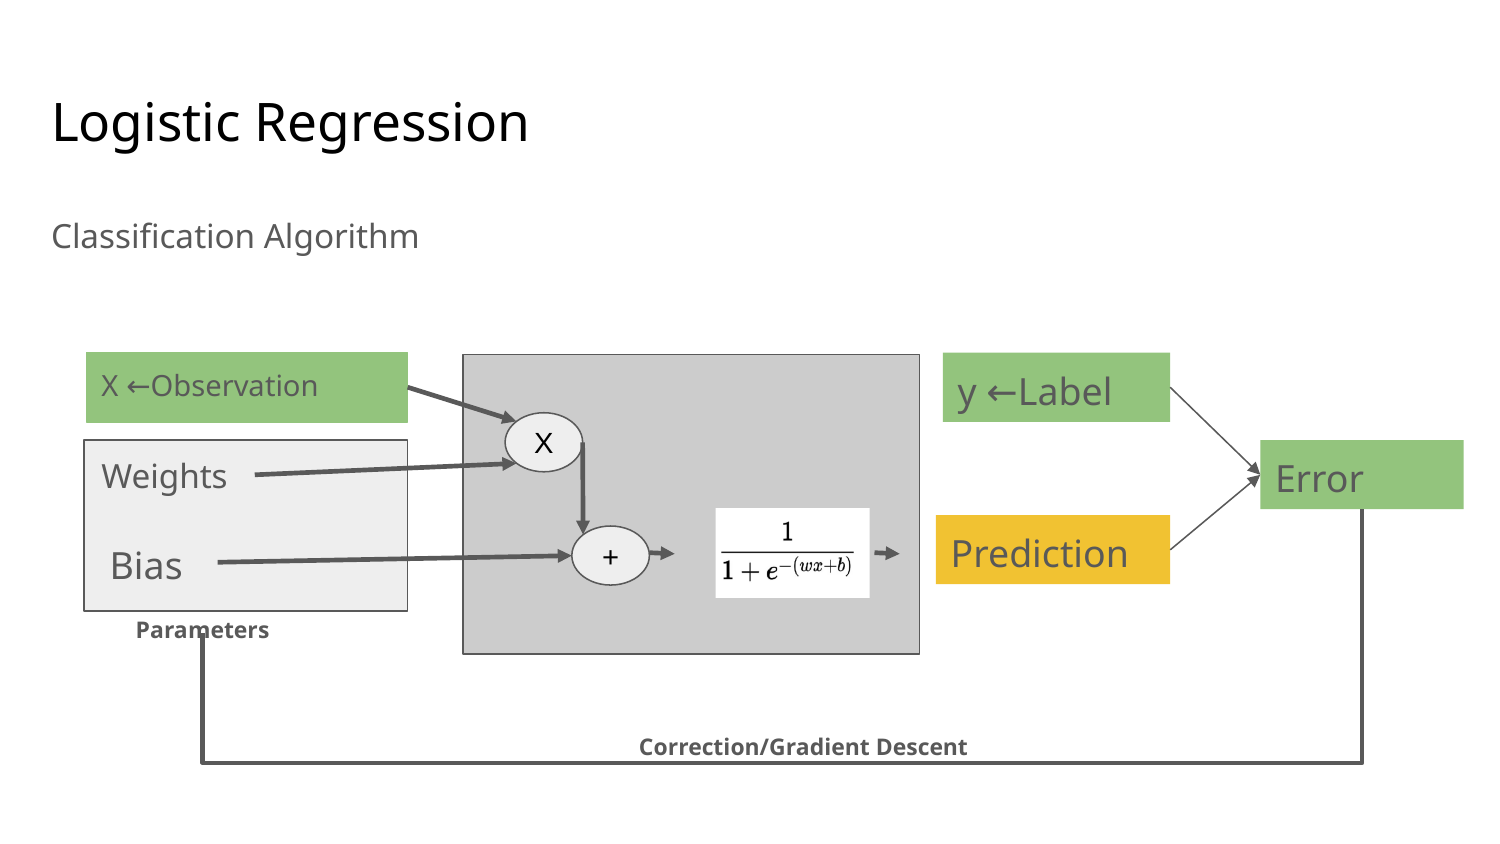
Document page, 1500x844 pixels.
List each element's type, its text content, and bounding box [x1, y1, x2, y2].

text_box Error [1260, 440, 1464, 510]
text_box + [571, 526, 650, 586]
text_box Correction/Gradient Descent [582, 715, 1025, 750]
list Classification Algorithm [51, 194, 1449, 755]
text_box [462, 354, 920, 654]
text_box [874, 547, 900, 560]
text_box Parameters [85, 598, 320, 633]
text_box [407, 387, 517, 424]
picture [715, 507, 870, 598]
text_box [576, 442, 590, 535]
text_box [217, 549, 572, 563]
text_box Weights [86, 440, 255, 510]
text_box [649, 547, 675, 560]
text_box Prediction [935, 515, 1171, 585]
text_box X ←Observation [86, 352, 408, 422]
text_box [254, 457, 517, 475]
text_box X [505, 412, 583, 472]
text_box y ←Label [942, 352, 1171, 422]
text_box [84, 440, 408, 612]
text_box [1170, 387, 1261, 475]
text_box Bias [94, 527, 218, 597]
title Logistic Regression [51, 72, 1449, 167]
text_box [1170, 474, 1261, 550]
